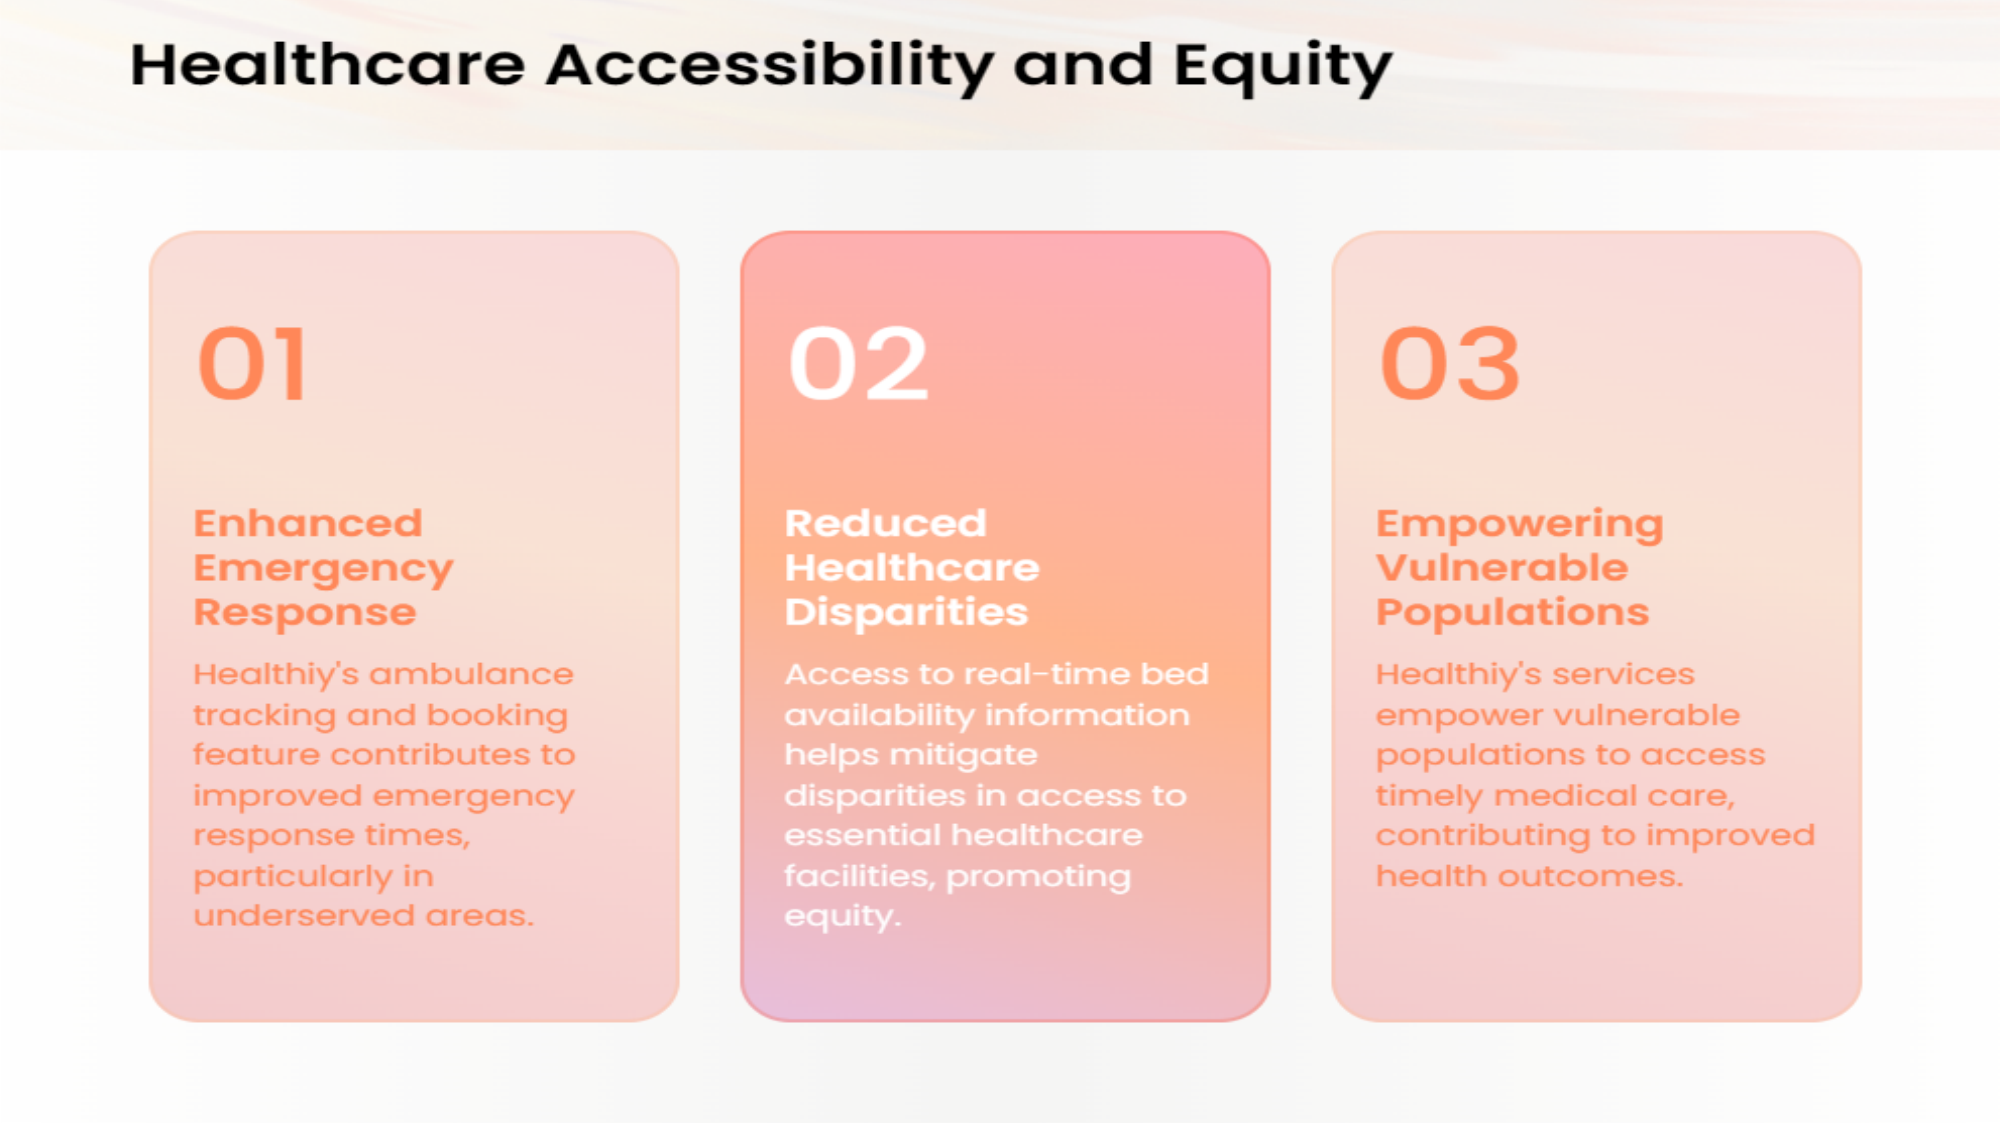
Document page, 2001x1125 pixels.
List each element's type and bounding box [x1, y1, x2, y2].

list [0, 0, 2000, 1123]
